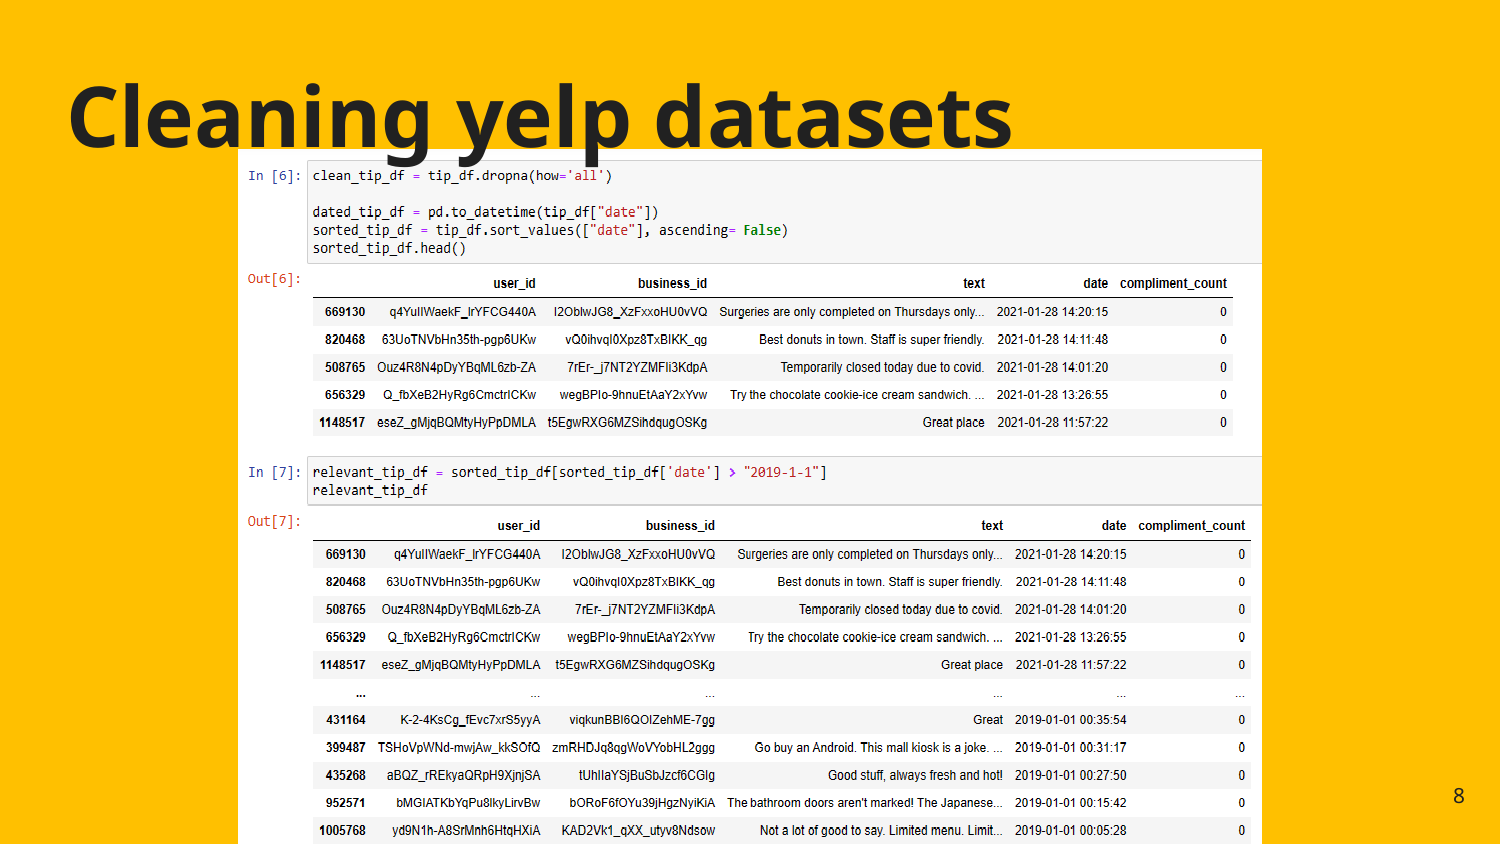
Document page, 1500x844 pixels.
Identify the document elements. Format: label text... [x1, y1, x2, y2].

picture [237, 149, 1263, 844]
title Cleaning yelp datasets [51, 48, 1449, 180]
slide_number ‹#› [1389, 764, 1480, 830]
